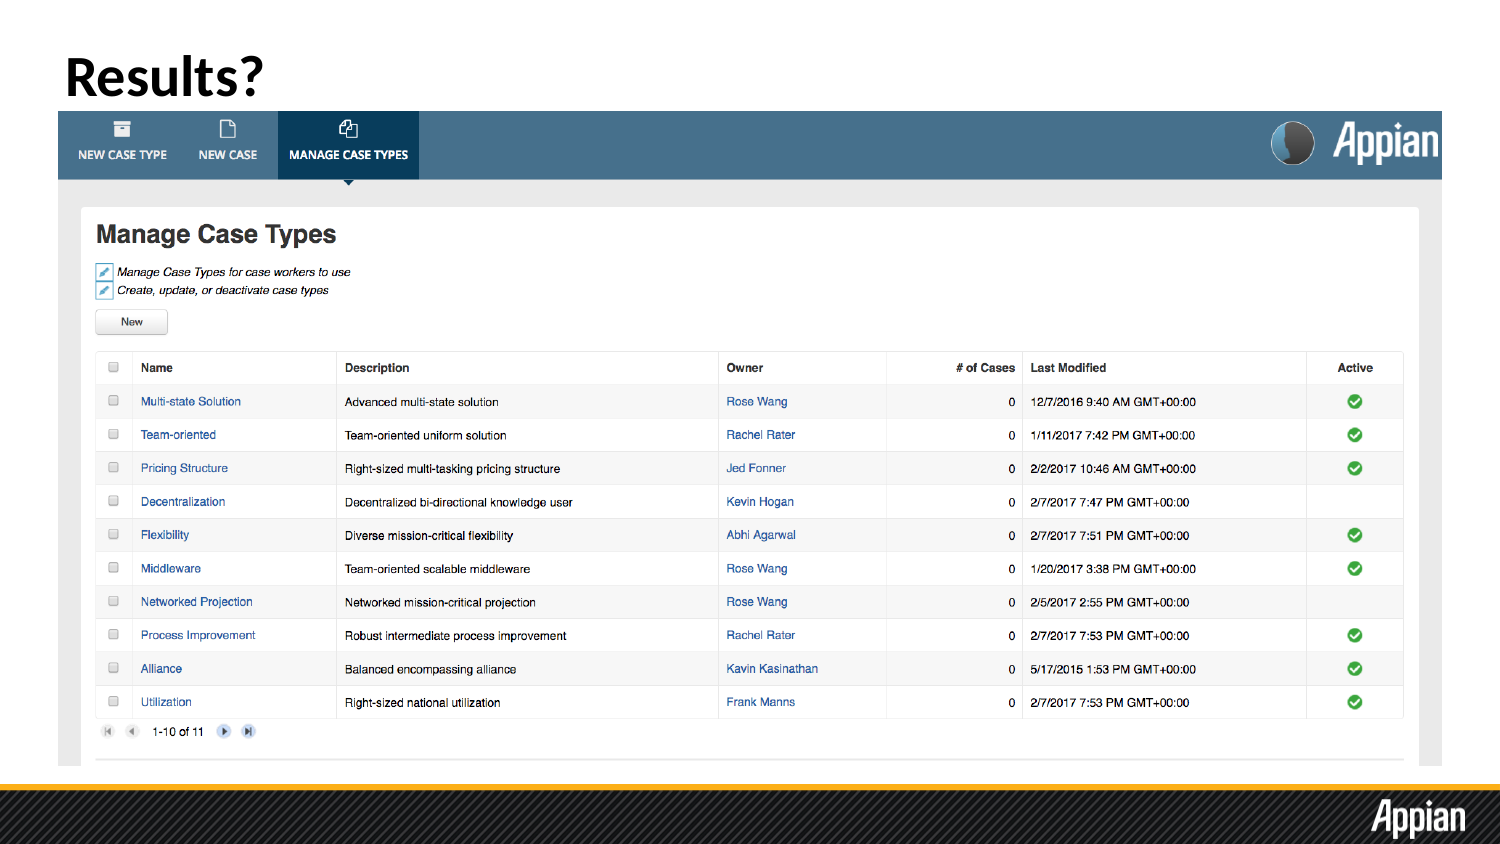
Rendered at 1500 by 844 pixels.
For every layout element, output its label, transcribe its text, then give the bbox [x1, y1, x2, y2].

title Results? [50, 33, 1451, 111]
picture [0, 784, 1500, 844]
picture [49, 111, 1452, 766]
